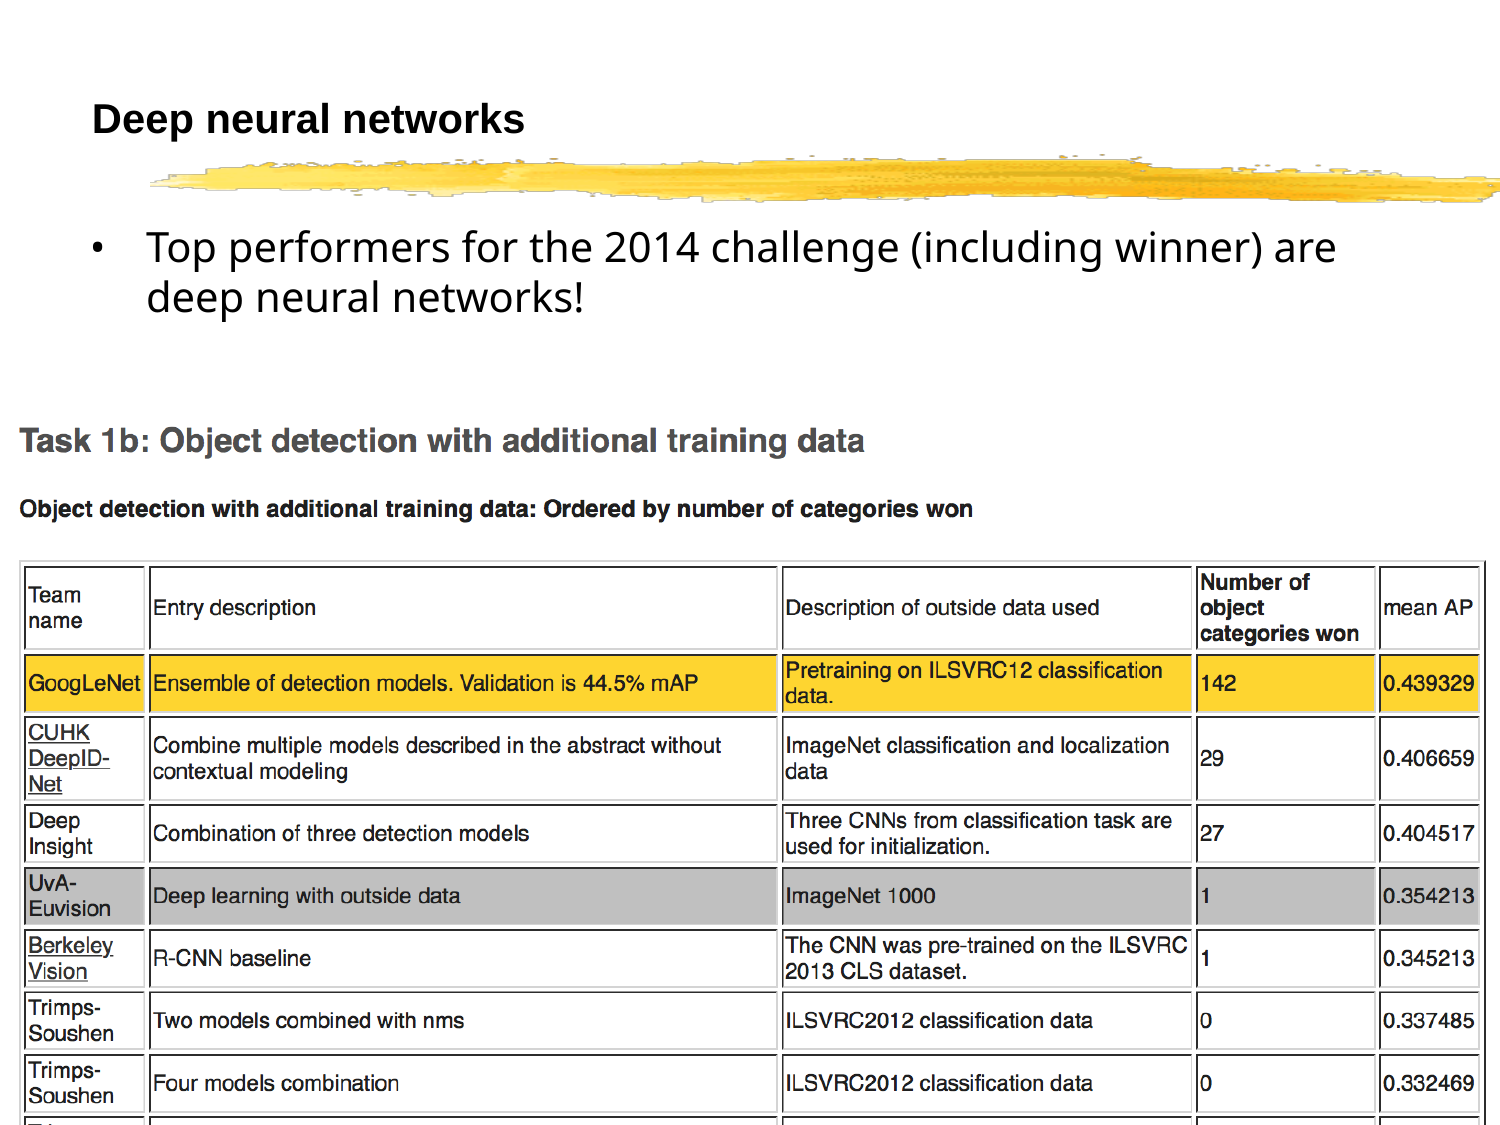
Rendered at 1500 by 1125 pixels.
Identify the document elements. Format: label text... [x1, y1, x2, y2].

title Deep neural networks [76, 0, 1416, 151]
list Top performers for the 2014 challenge (including winner) are deep neural networks! [74, 211, 1418, 411]
picture [149, 149, 1500, 213]
picture [0, 412, 1500, 1125]
